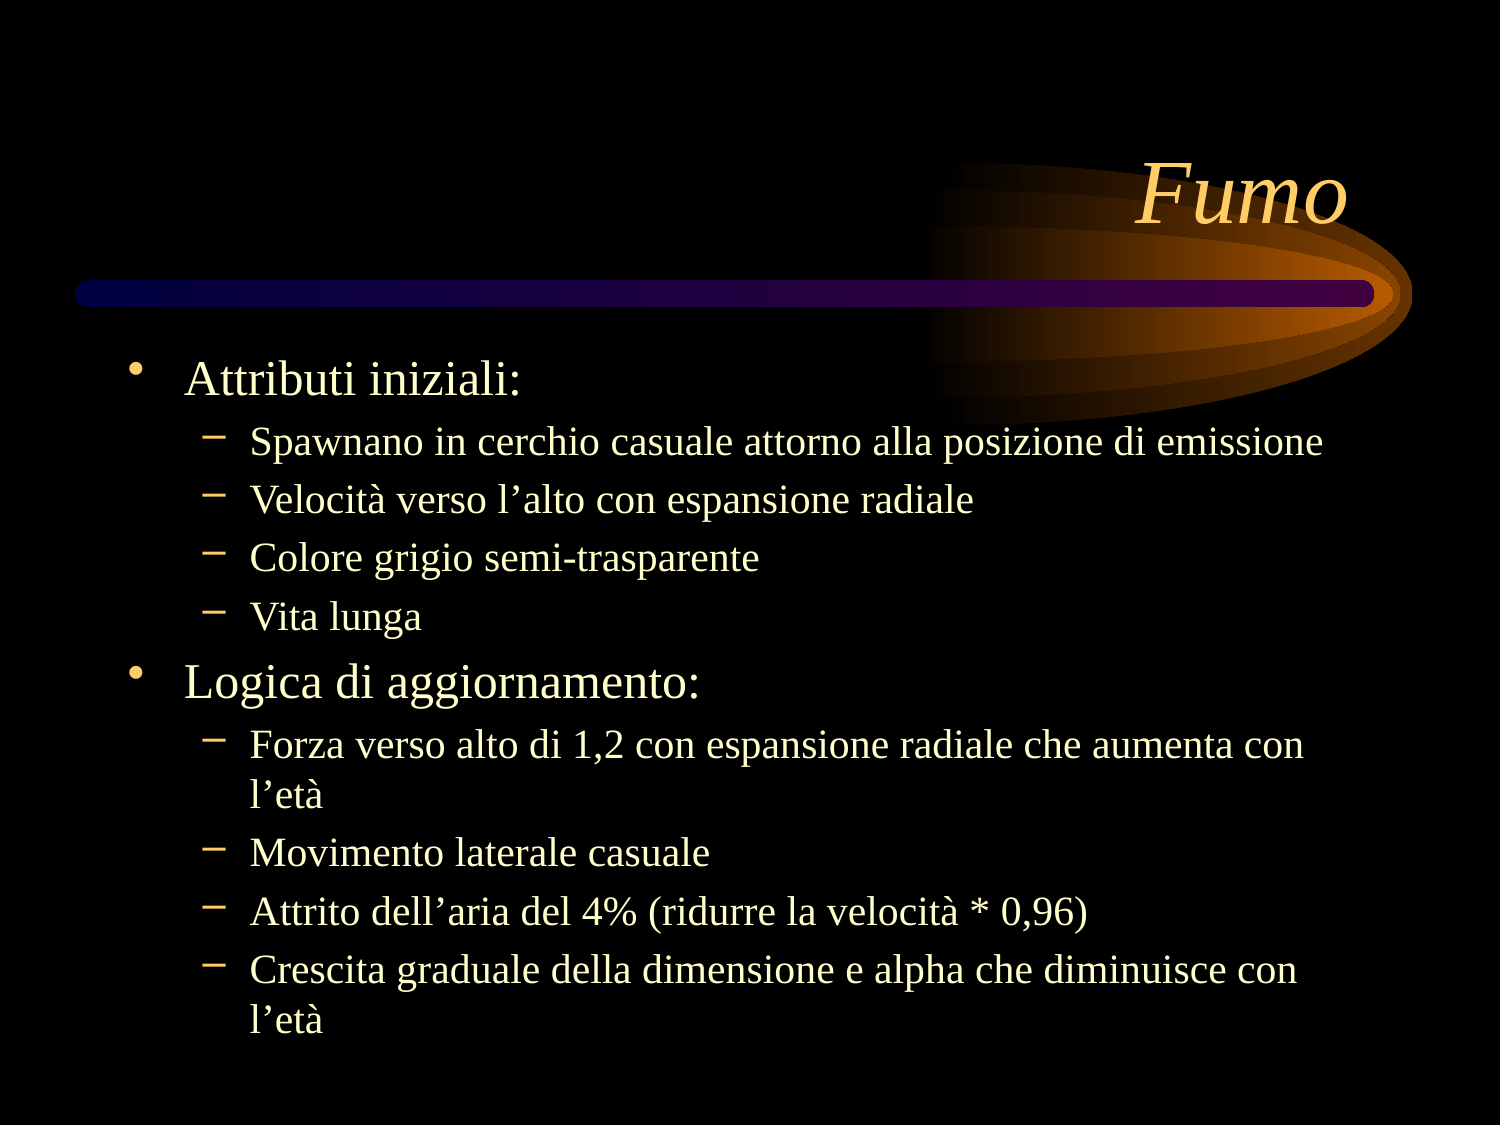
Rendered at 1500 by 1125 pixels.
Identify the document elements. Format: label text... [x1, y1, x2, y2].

title Fumo [112, 62, 1388, 250]
list Attributi iniziali: Spawnano in cerchio casuale attorno alla posizione di emissione Velocità verso l’alto con espansione radiale Colore grigio semi-trasparente Vita lunga Logica di aggiornamento: Forza verso alto di 1,2 con espansione radiale che aumenta con l’età Movimento laterale casuale Attrito dell’aria del 4% (ridurre la velocità * 0,96) Crescita graduale della dimensione e alpha che diminuisce con l’età [112, 337, 1388, 1063]
